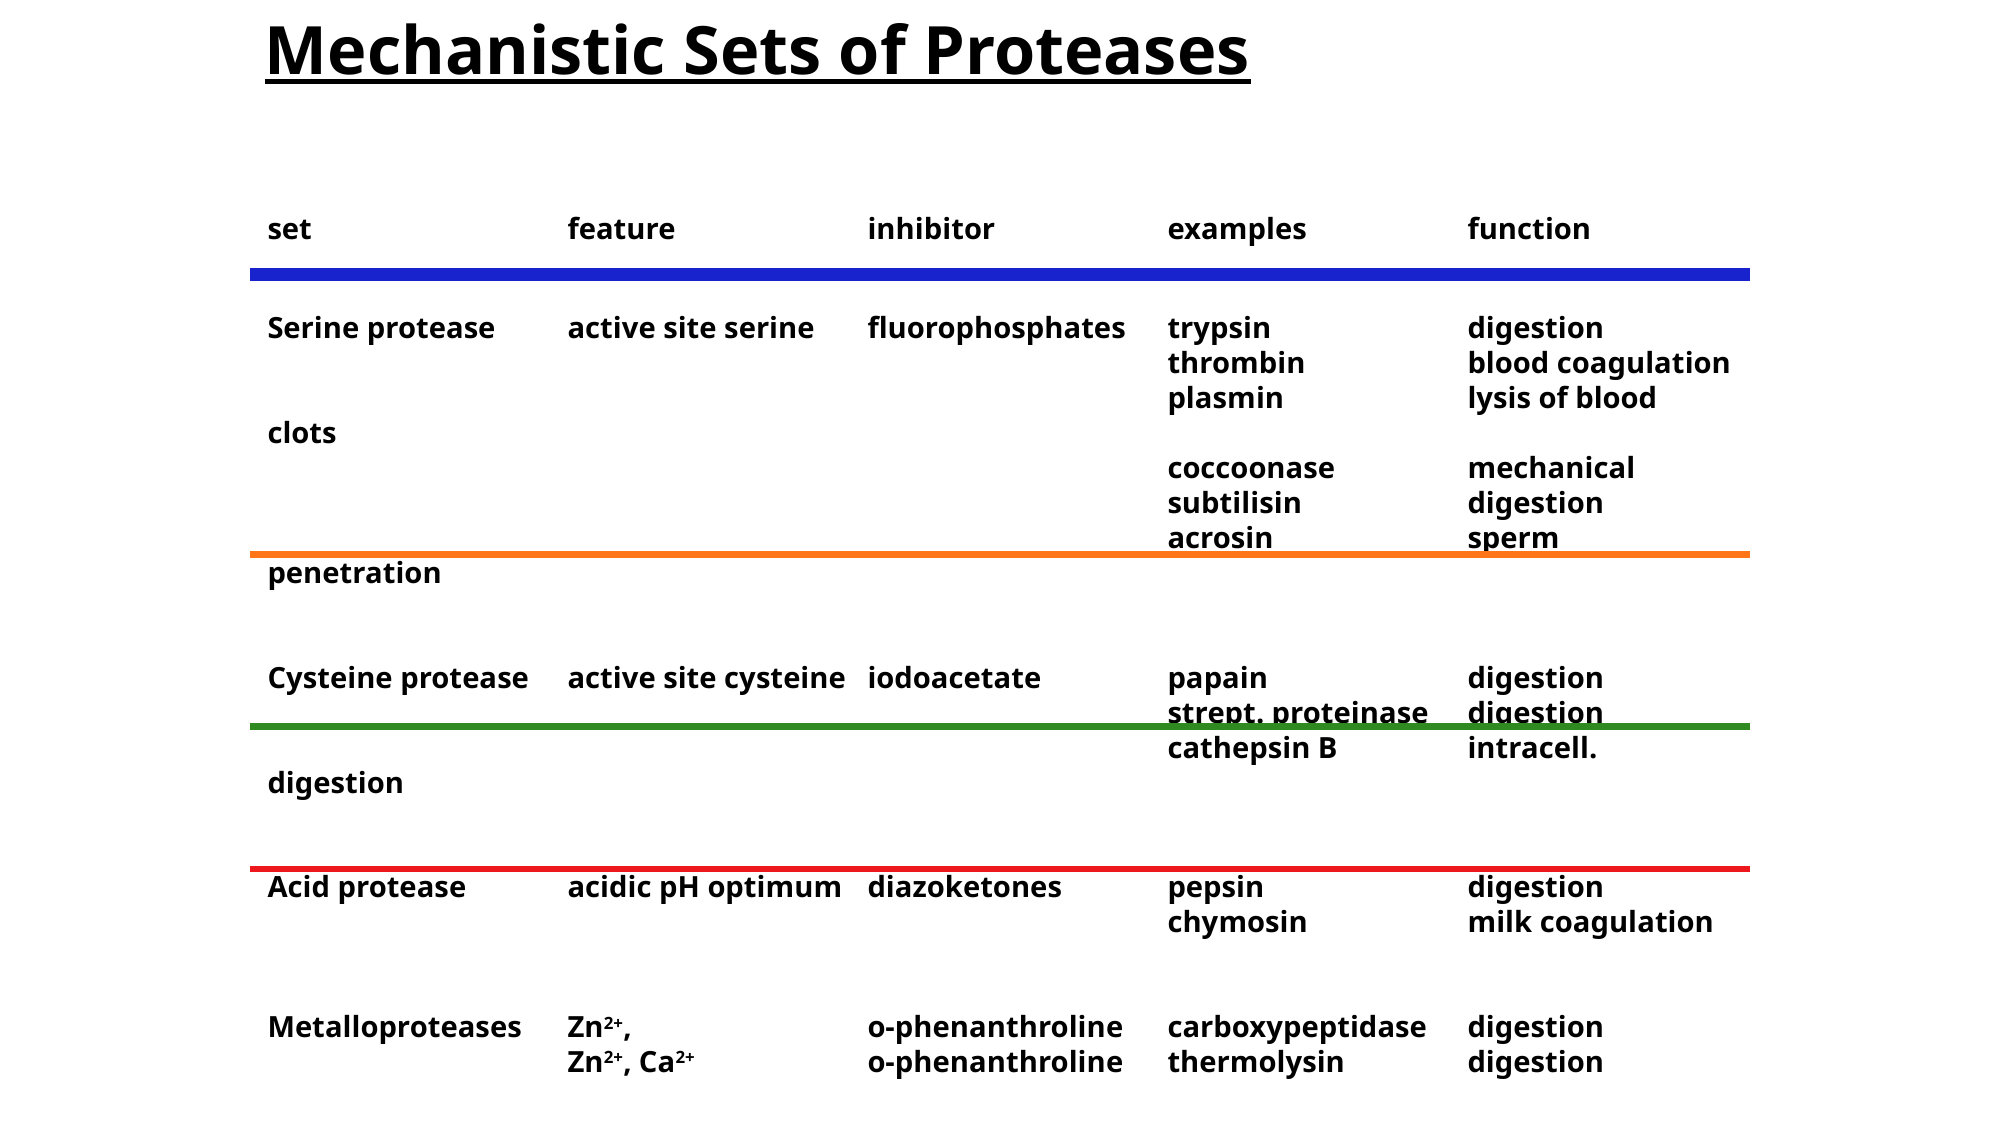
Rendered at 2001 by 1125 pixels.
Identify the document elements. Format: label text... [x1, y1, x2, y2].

text_box Mechanistic Sets of Proteases [249, 0, 1753, 95]
text_box set feature inhibitor examples function Serine protease active site serine fluorophosphates trypsin digestion thrombin blood coagulation plasmin lysis of blood clots coccoonase mechanical subtilisin digestion acrosin sperm penetration Cysteine protease active site cysteine iodoacetate papain digestion strept. proteinase digestion cathepsin B intracell. digestion Acid protease acidic pH optimum diazoketones pepsin digestion chymosin milk coagulation Metalloproteases Zn2+, o-phenanthroline carboxypeptidase digestion Zn2+, Ca2+ o-phenanthroline thermolysin digestion [252, 558, 1748, 723]
text_box set feature inhibitor examples function Serine protease active site serine fluorophosphates trypsin digestion thrombin blood coagulation plasmin lysis of blood clots coccoonase mechanical subtilisin digestion acrosin sperm penetration Cysteine protease active site cysteine iodoacetate papain digestion strept. proteinase digestion cathepsin B intracell. digestion Acid protease acidic pH optimum diazoketones pepsin digestion chymosin milk coagulation Metalloproteases Zn2+, o-phenanthroline carboxypeptidase digestion Zn2+, Ca2+ o-phenanthroline thermolysin digestion [252, 202, 1748, 268]
text_box set feature inhibitor examples function Serine protease active site serine fluorophosphates trypsin digestion thrombin blood coagulation plasmin lysis of blood clots coccoonase mechanical subtilisin digestion acrosin sperm penetration Cysteine protease active site cysteine iodoacetate papain digestion strept. proteinase digestion cathepsin B intracell. digestion Acid protease acidic pH optimum diazoketones pepsin digestion chymosin milk coagulation Metalloproteases Zn2+, o-phenanthroline carboxypeptidase digestion Zn2+, Ca2+ o-phenanthroline thermolysin digestion [252, 730, 1748, 866]
text_box set feature inhibitor examples function Serine protease active site serine fluorophosphates trypsin digestion thrombin blood coagulation plasmin lysis of blood clots coccoonase mechanical subtilisin digestion acrosin sperm penetration Cysteine protease active site cysteine iodoacetate papain digestion strept. proteinase digestion cathepsin B intracell. digestion Acid protease acidic pH optimum diazoketones pepsin digestion chymosin milk coagulation Metalloproteases Zn2+, o-phenanthroline carboxypeptidase digestion Zn2+, Ca2+ o-phenanthroline thermolysin digestion [252, 281, 1748, 551]
text_box set feature inhibitor examples function Serine protease active site serine fluorophosphates trypsin digestion thrombin blood coagulation plasmin lysis of blood clots coccoonase mechanical subtilisin digestion acrosin sperm penetration Cysteine protease active site cysteine iodoacetate papain digestion strept. proteinase digestion cathepsin B intracell. digestion Acid protease acidic pH optimum diazoketones pepsin digestion chymosin milk coagulation Metalloproteases Zn2+, o-phenanthroline carboxypeptidase digestion Zn2+, Ca2+ o-phenanthroline thermolysin digestion [252, 872, 1748, 1125]
